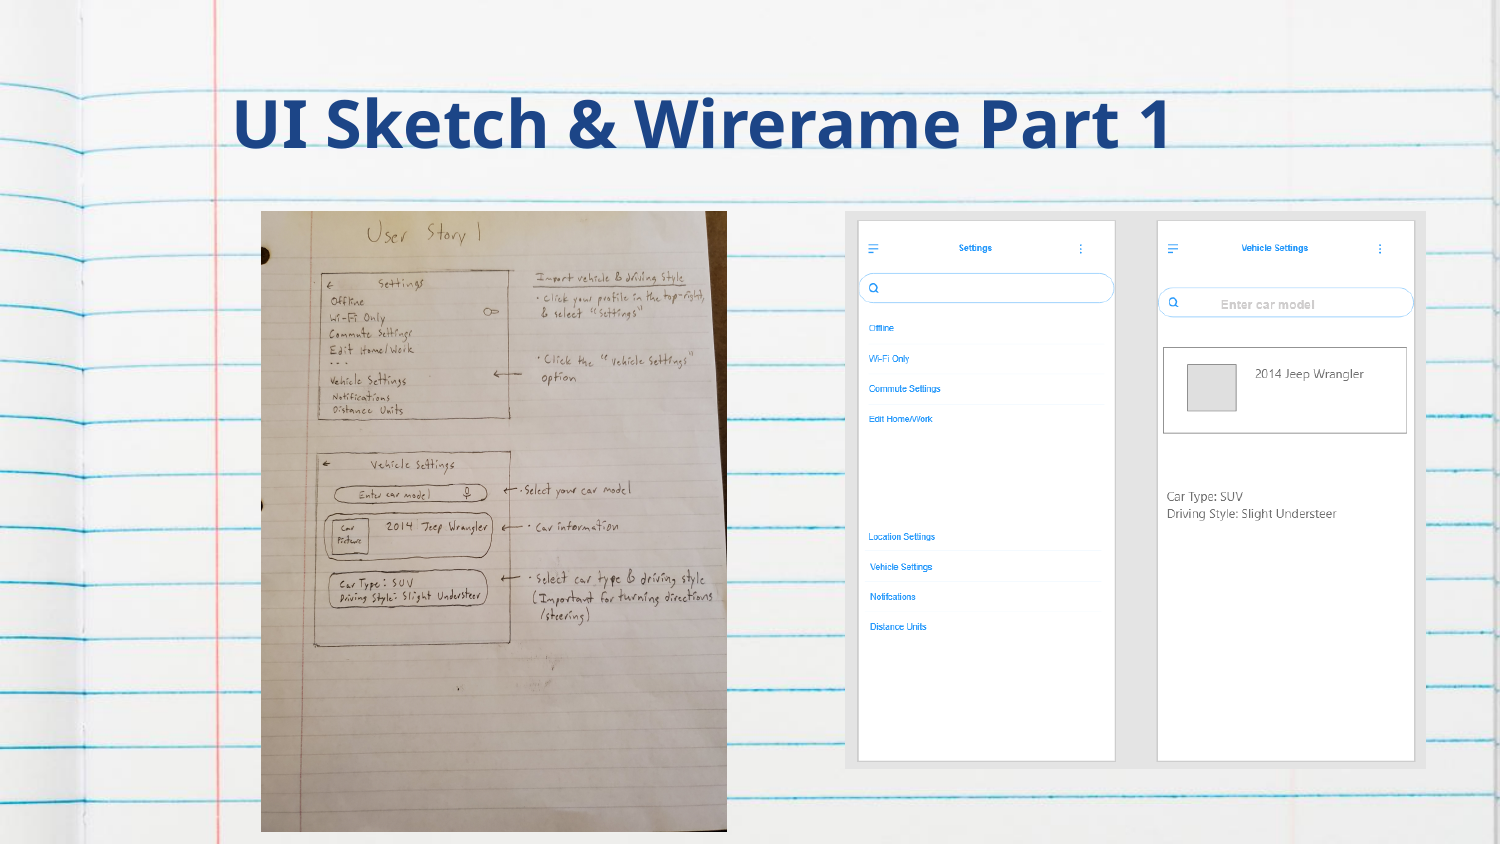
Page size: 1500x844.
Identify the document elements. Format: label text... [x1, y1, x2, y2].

picture [0, 0, 1500, 844]
title UI Sketch & Wirerame Part 1 [231, 21, 1425, 162]
